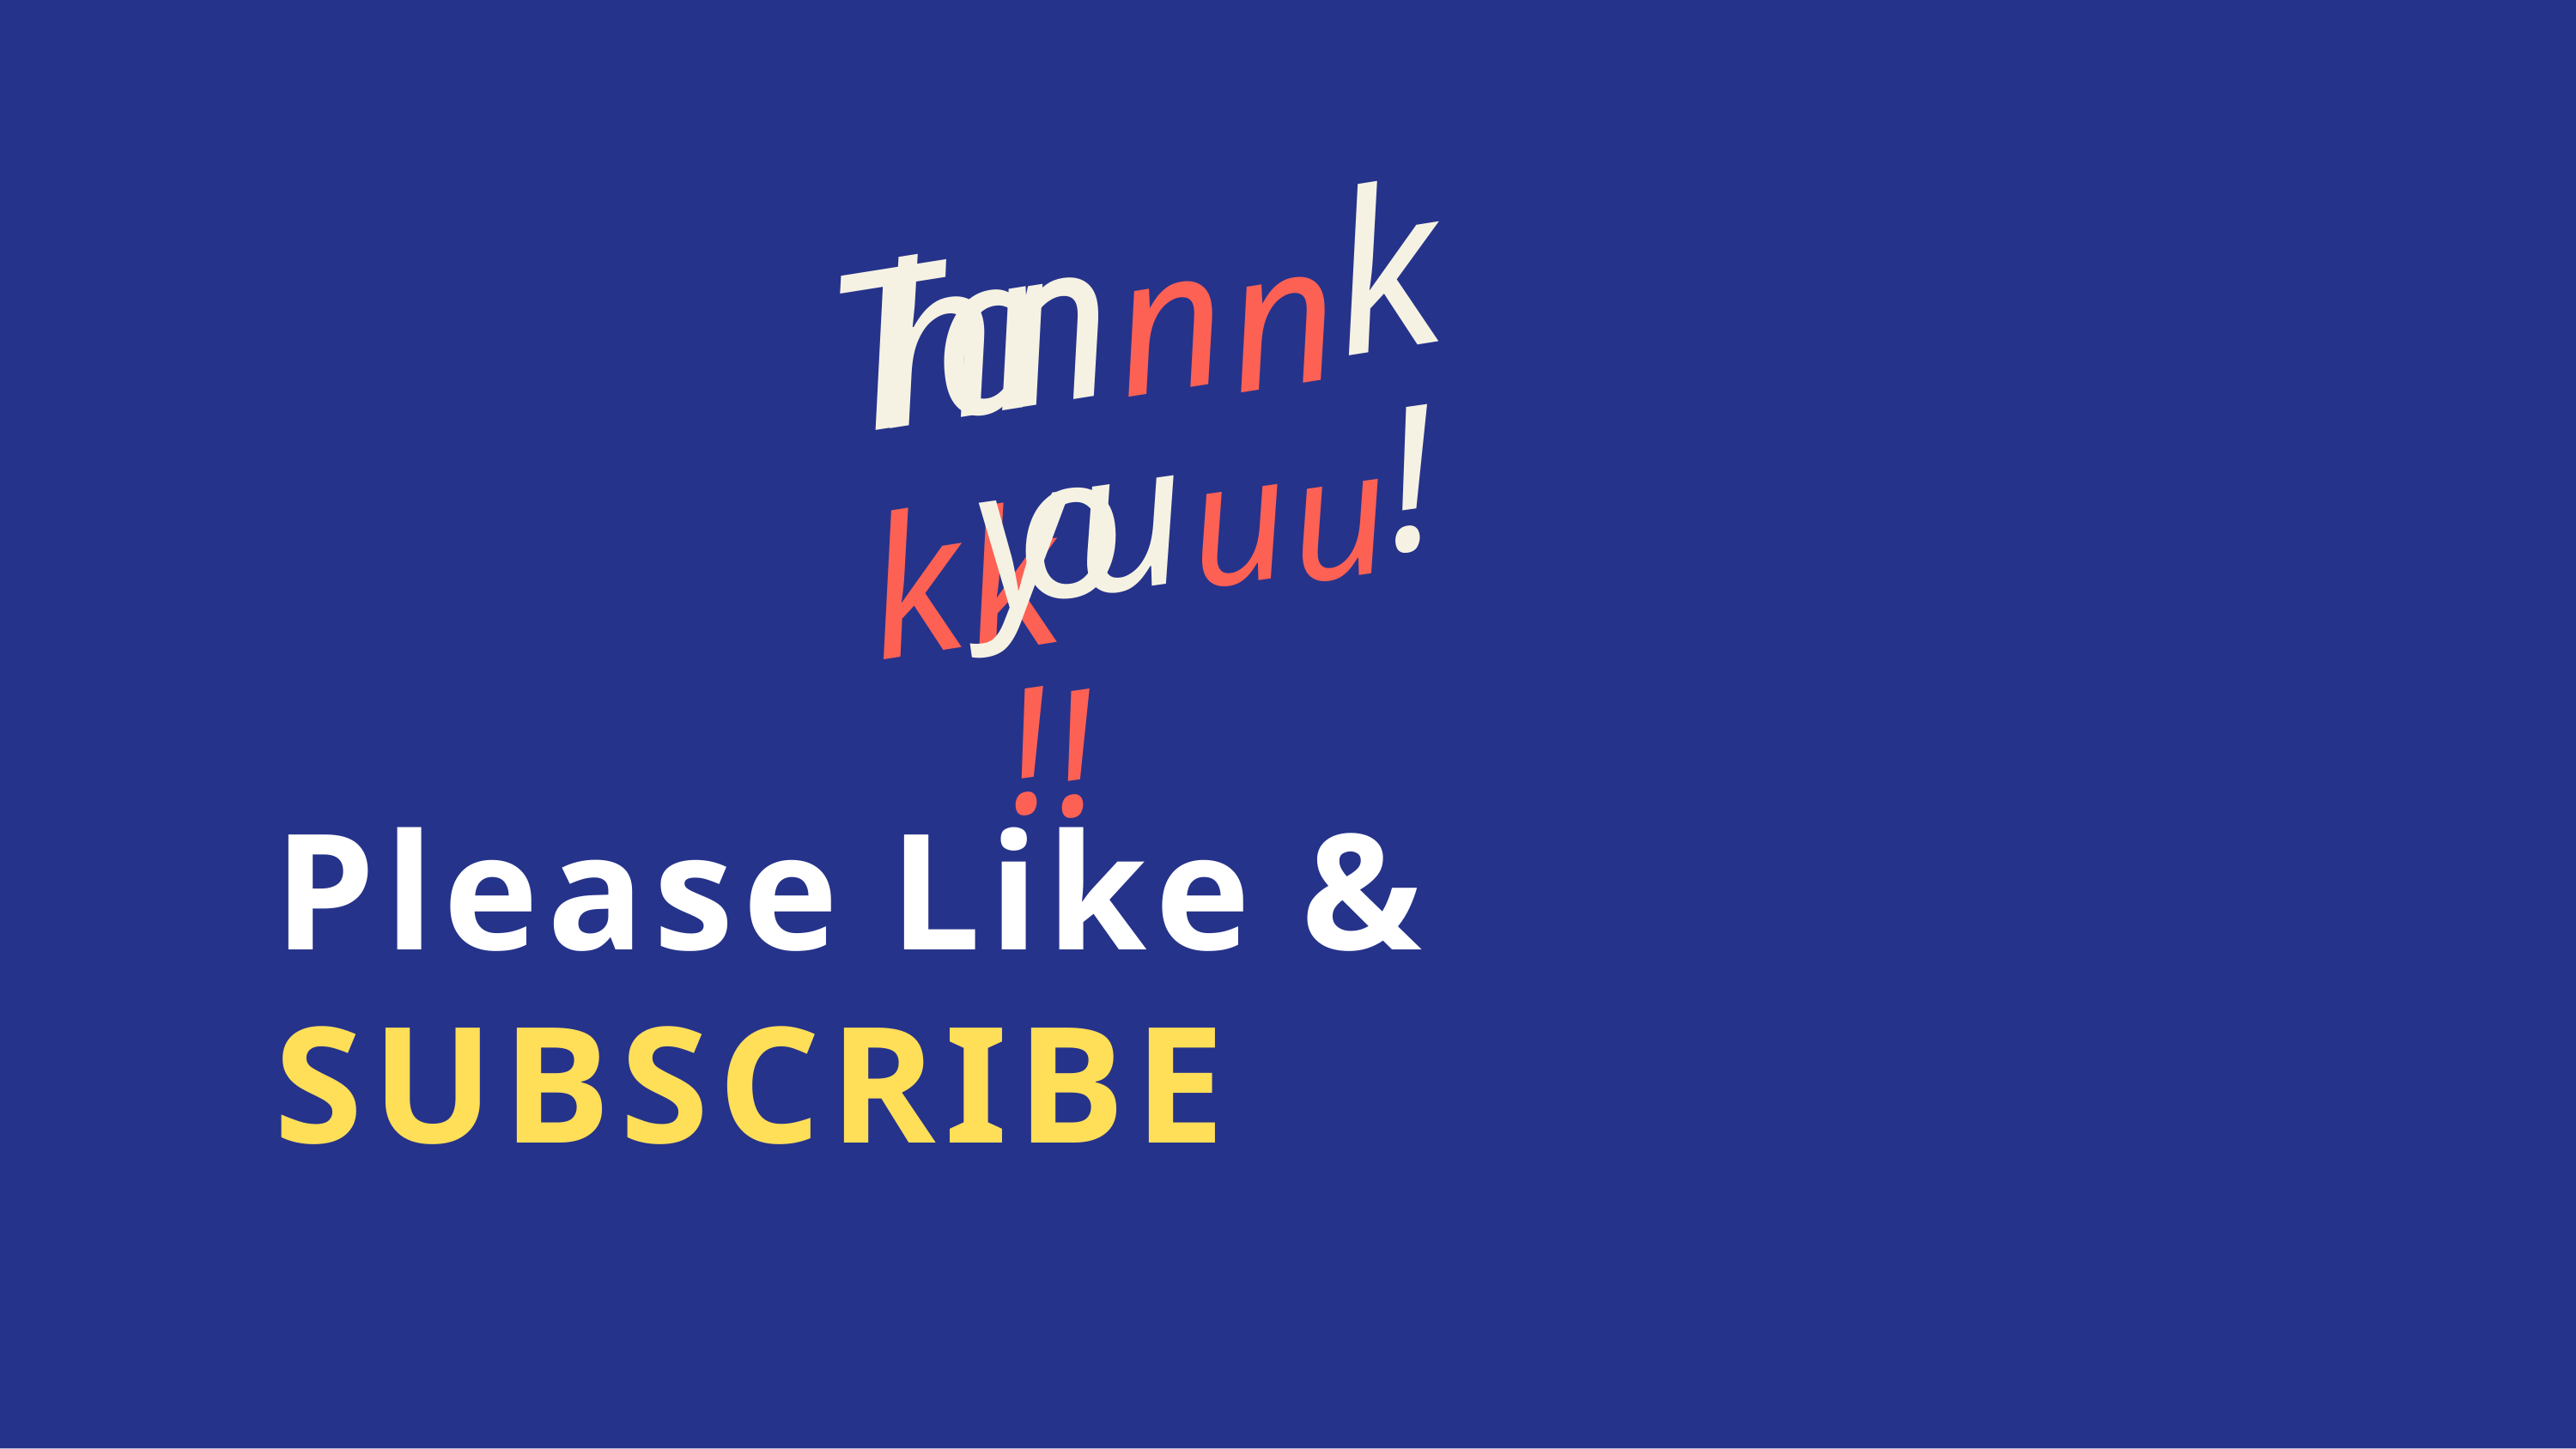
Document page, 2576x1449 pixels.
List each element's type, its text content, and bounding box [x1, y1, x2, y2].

text_box youuu!!! [965, 404, 1500, 866]
title Please Like & SUBSCRIBE [272, 786, 2304, 1175]
text_box Thannnkkk [818, 179, 1547, 720]
